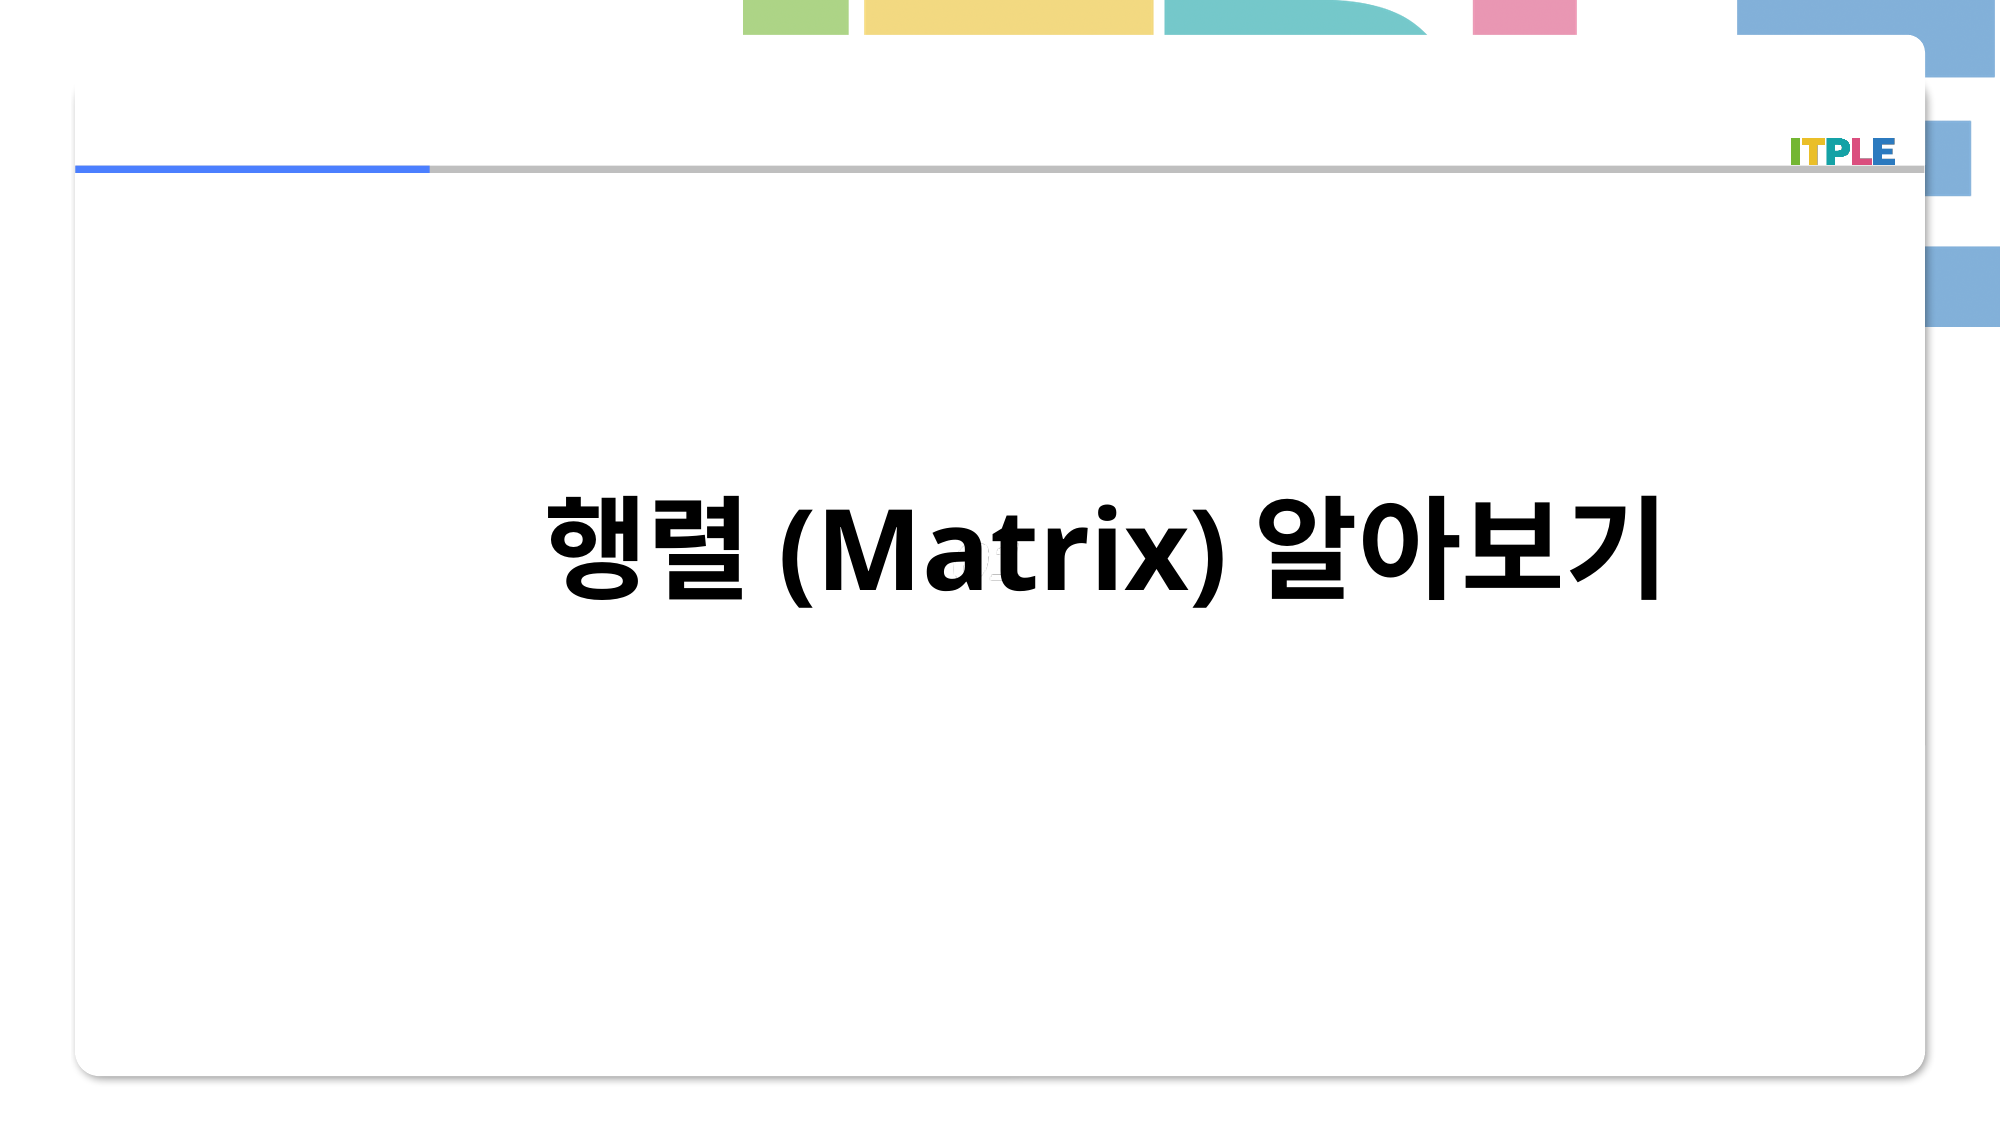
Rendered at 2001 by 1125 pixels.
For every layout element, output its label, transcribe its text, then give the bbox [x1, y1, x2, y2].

list 행렬(Matrix)알아보기 [357, 393, 1856, 715]
picture [1791, 138, 1895, 165]
